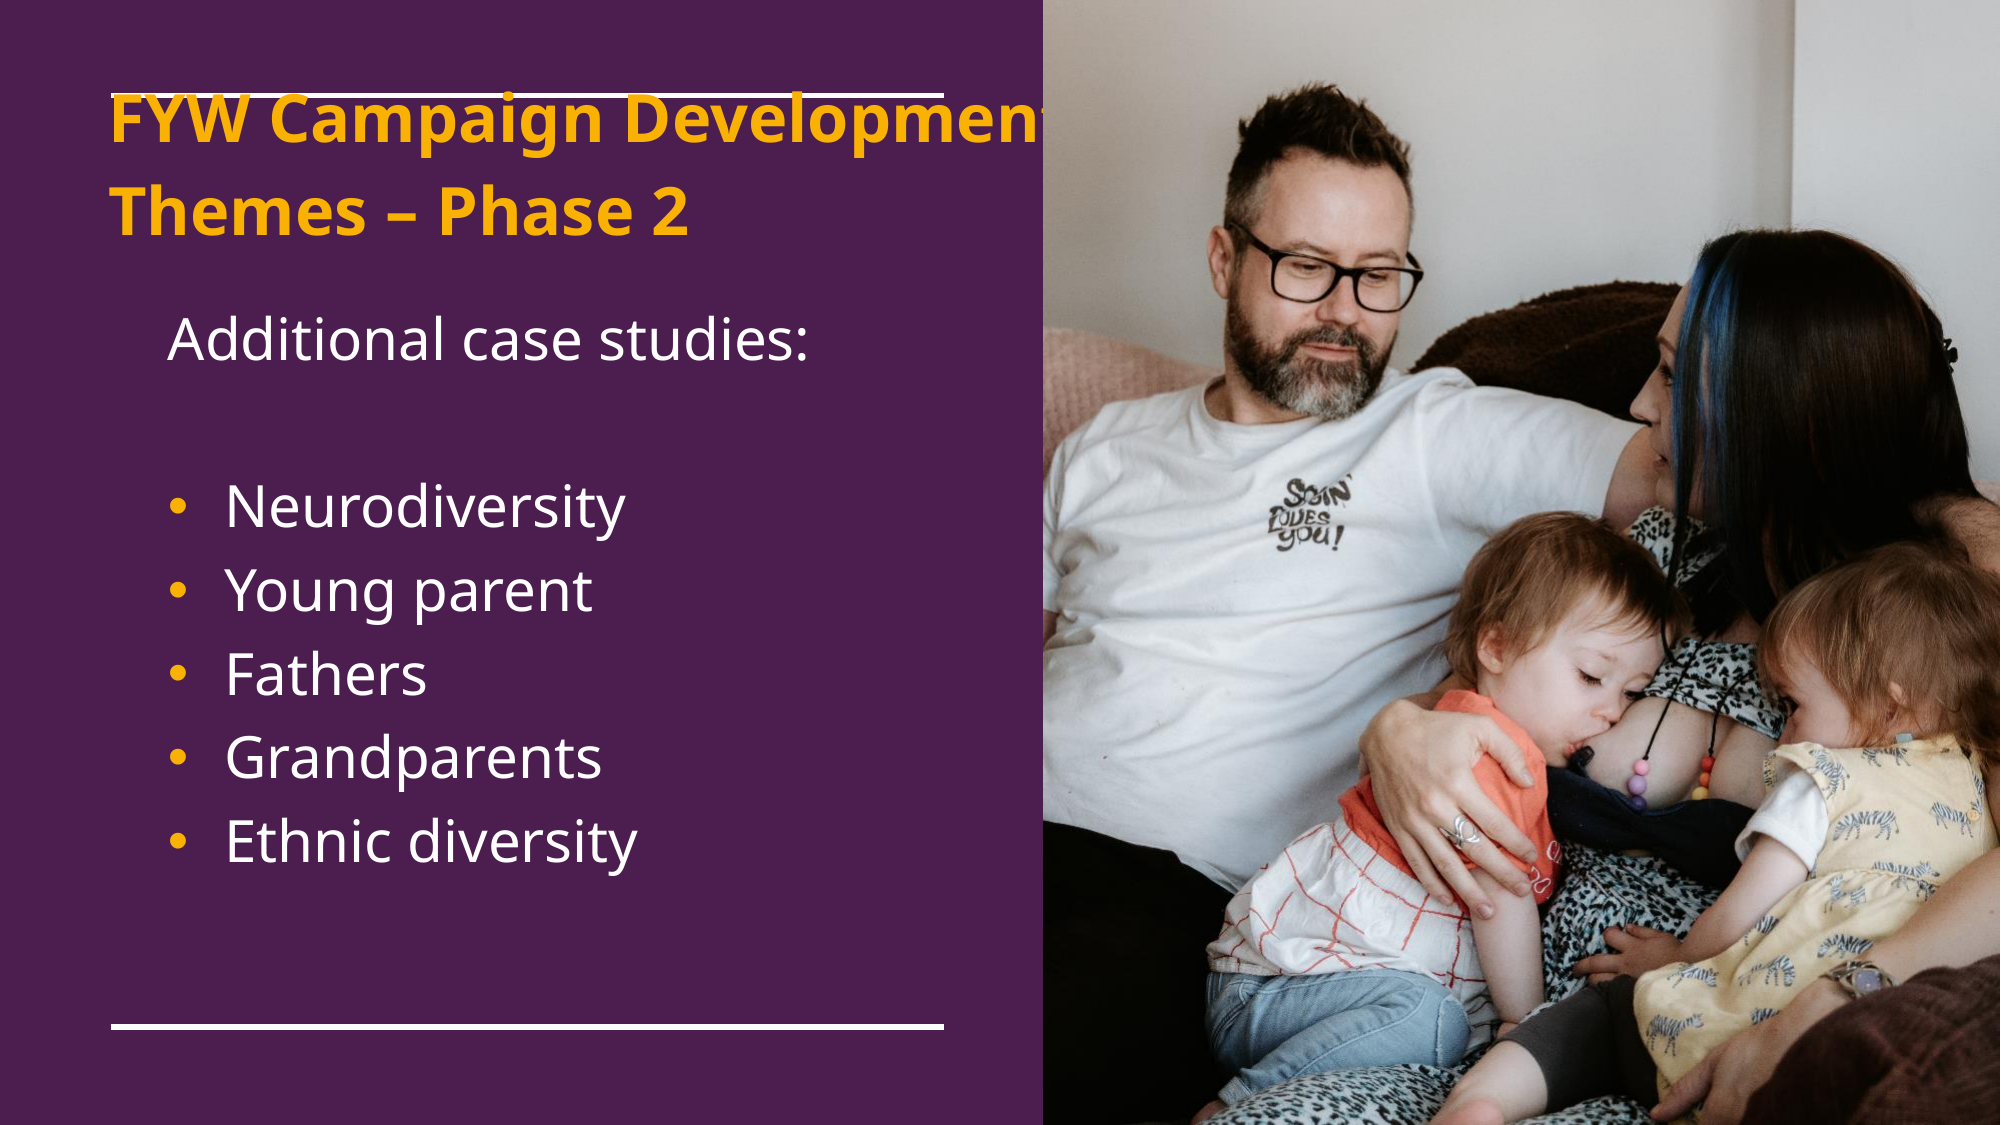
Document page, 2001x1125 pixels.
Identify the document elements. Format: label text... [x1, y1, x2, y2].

list Additional case studies: Neurodiversity Young parent Fathers Grandparents Ethnic diversity [115, 351, 949, 975]
picture [1043, 0, 2000, 1125]
list FYW Campaign Development Themes – Phase 2 [55, 77, 1038, 351]
